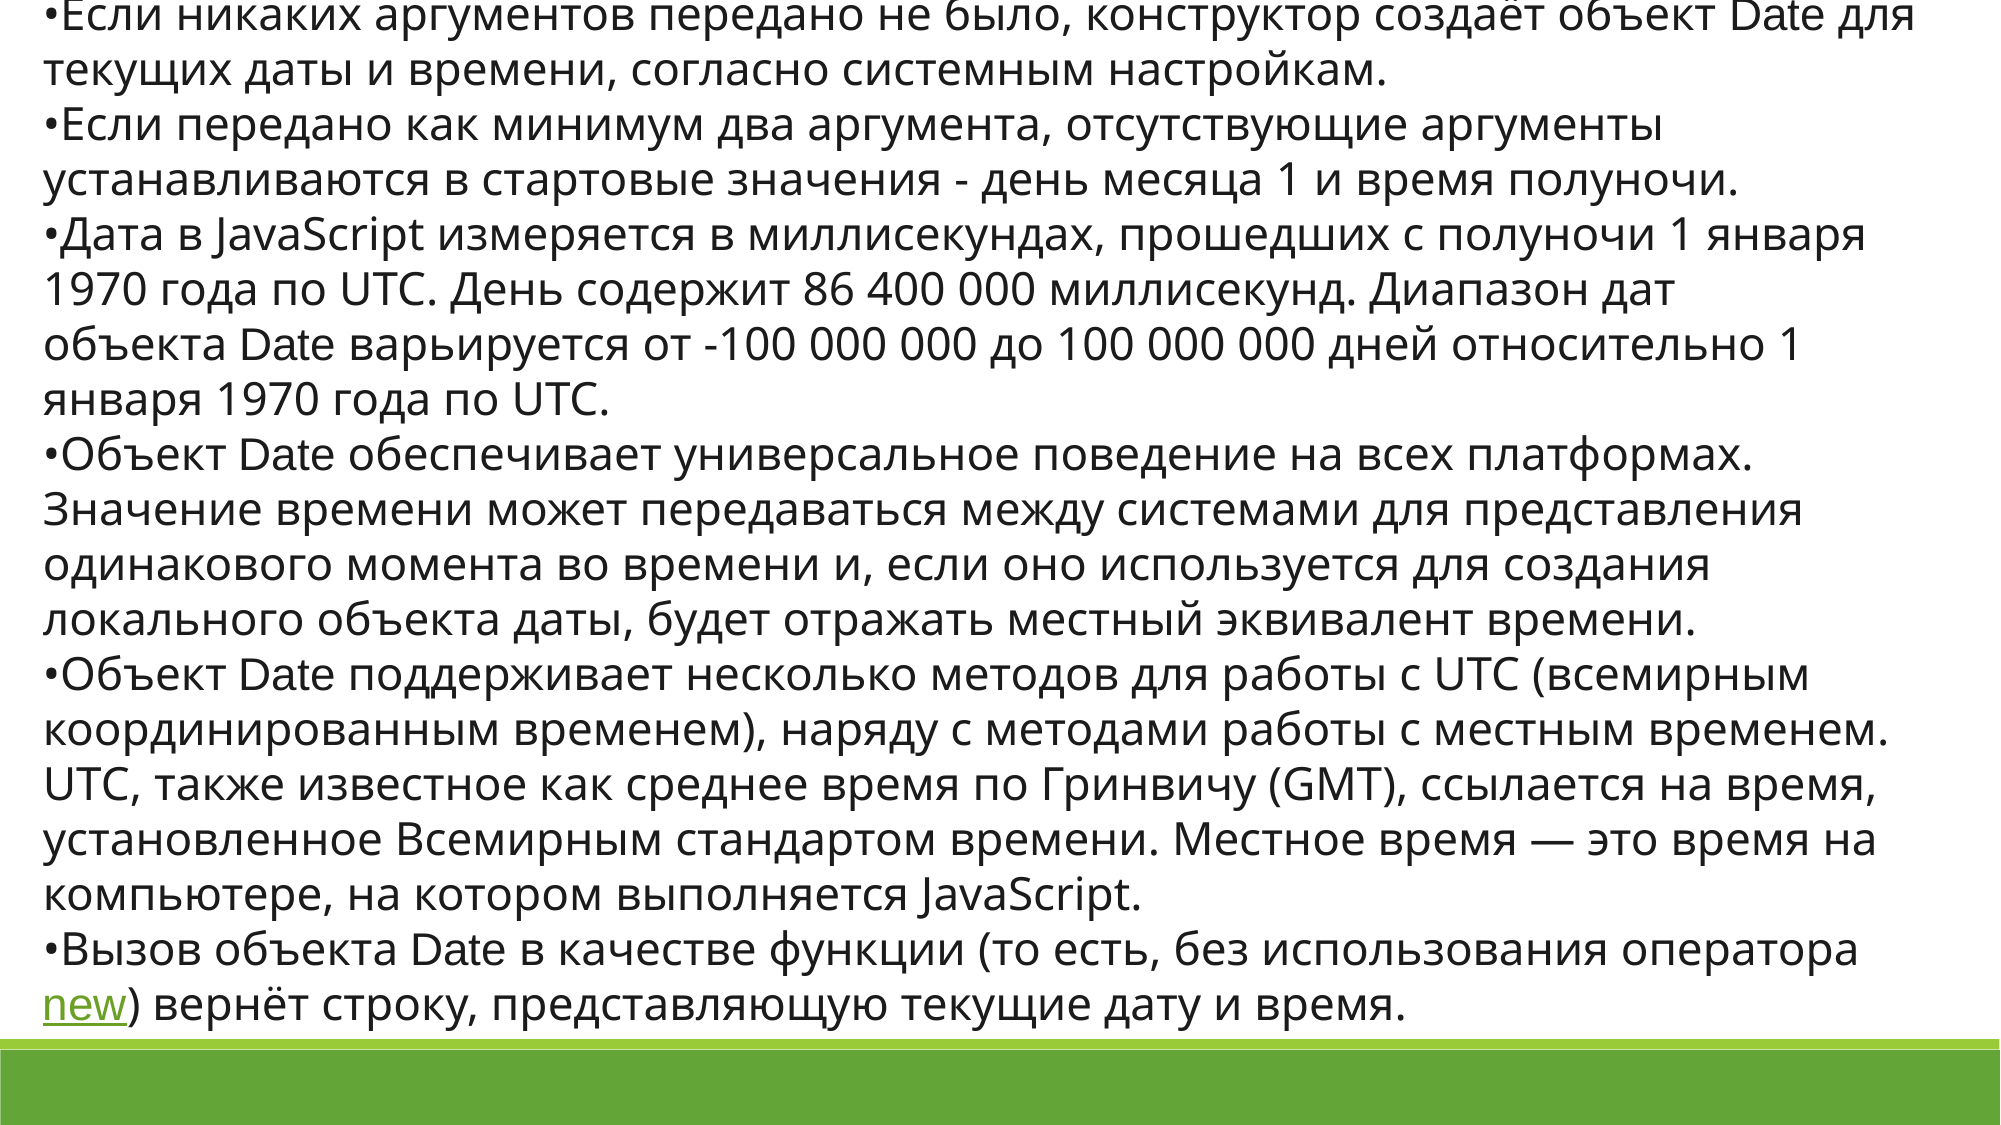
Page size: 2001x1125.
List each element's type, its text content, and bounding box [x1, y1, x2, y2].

text_box Если никаких аргументов передано не было, конструктор создаёт объект Date для текущих даты и времени, согласно системным настройкам. Если передано как минимум два аргумента, отсутствующие аргументы устанавливаются в стартовые значения - день месяца 1 и время полуночи. Дата в JavaScript измеряется в миллисекундах, прошедших с полуночи 1 января 1970 года по UTC. День содержит 86 400 000 миллисекунд. Диапазон дат объекта Date варьируется от -100 000 000 до 100 000 000 дней относительно 1 января 1970 года по UTC. Объект Date обеспечивает универсальное поведение на всех платформах. Значение времени может передаваться между системами для представления одинакового момента во времени и, если оно используется для создания локального объекта даты, будет отражать местный эквивалент времени. Объект Date поддерживает несколько методов для работы с UTC (всемирным координированным временем), наряду с методами работы с местным временем. UTC, также известное как среднее время по Гринвичу (GMT), ссылается на время, установленное Всемирным стандартом времени. Местное время — это время на компьютере, на котором выполняется JavaScript. Вызов объекта Date в качестве функции (то есть, без использования оператора new) вернёт строку, представляющую текущие дату и время. [27, 0, 1972, 1015]
